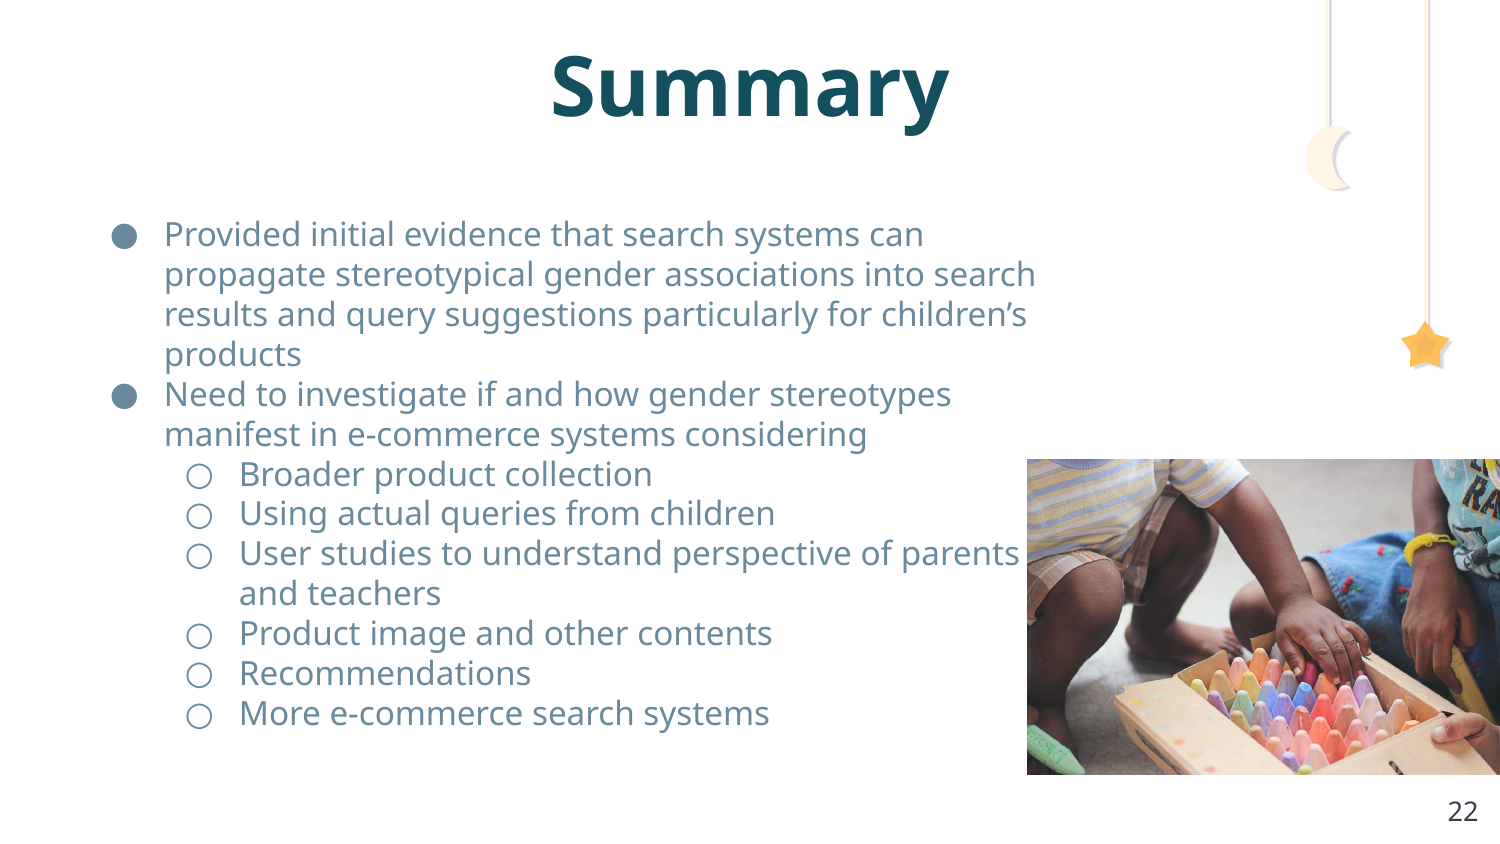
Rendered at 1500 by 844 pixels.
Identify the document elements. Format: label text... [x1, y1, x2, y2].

text_box Provided initial evidence that search systems can propagate stereotypical gender associations into search results and query suggestions particularly for children’s products Need to investigate if and how gender stereotypes manifest in e-commerce systems considering Broader product collection Using actual queries from children User studies to understand perspective of parents and teachers Product image and other contents Recommendations More e-commerce search systems [73, 198, 1078, 748]
picture [1026, 459, 1500, 775]
title Summary [111, 45, 1389, 121]
slide_number ‹#› [1403, 783, 1494, 844]
